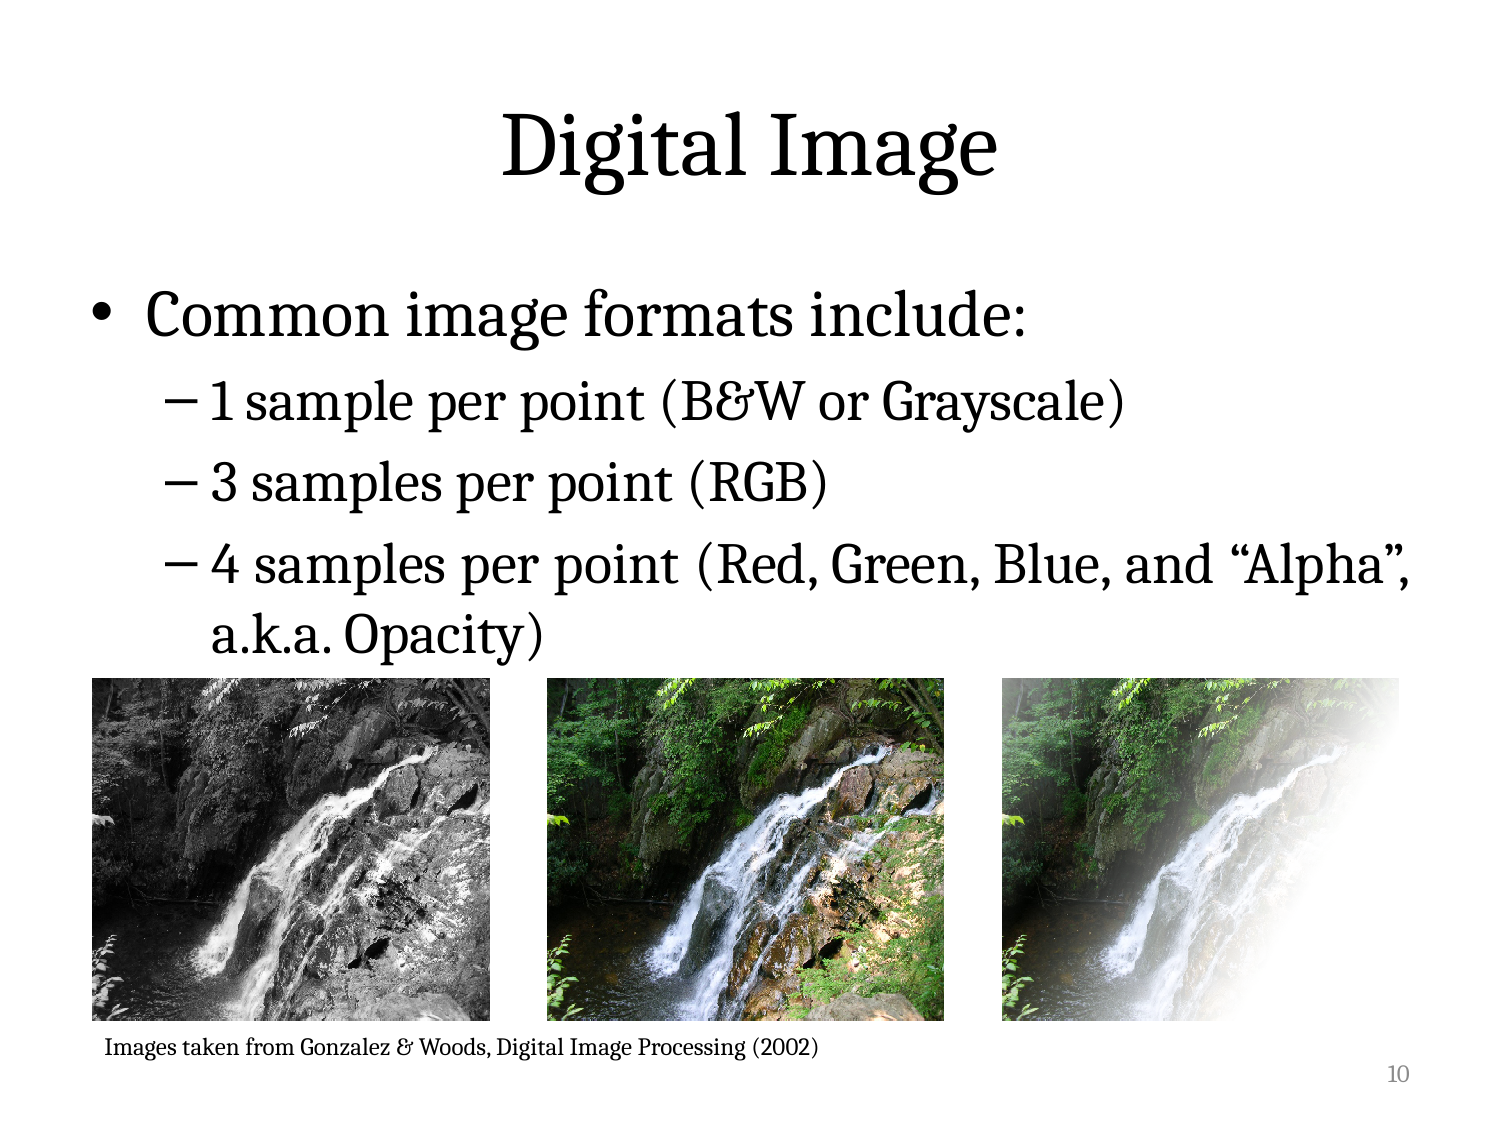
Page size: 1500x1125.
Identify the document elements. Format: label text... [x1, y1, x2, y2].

picture [92, 678, 490, 1022]
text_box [1002, 678, 1399, 1022]
title Digital Image [75, 45, 1425, 233]
text_box Images taken from Gonzalez & Woods, Digital Image Processing (2002) [89, 1023, 852, 1069]
picture [547, 678, 944, 1022]
slide_number 10 [1074, 1042, 1425, 1103]
list Common image formats include: 1 sample per point (B&W or Grayscale) 3 samples per point (RGB) 4 samples per point (Red, Green, Blue, and “Alpha”, a.k.a. Opacity) [75, 262, 1425, 1005]
